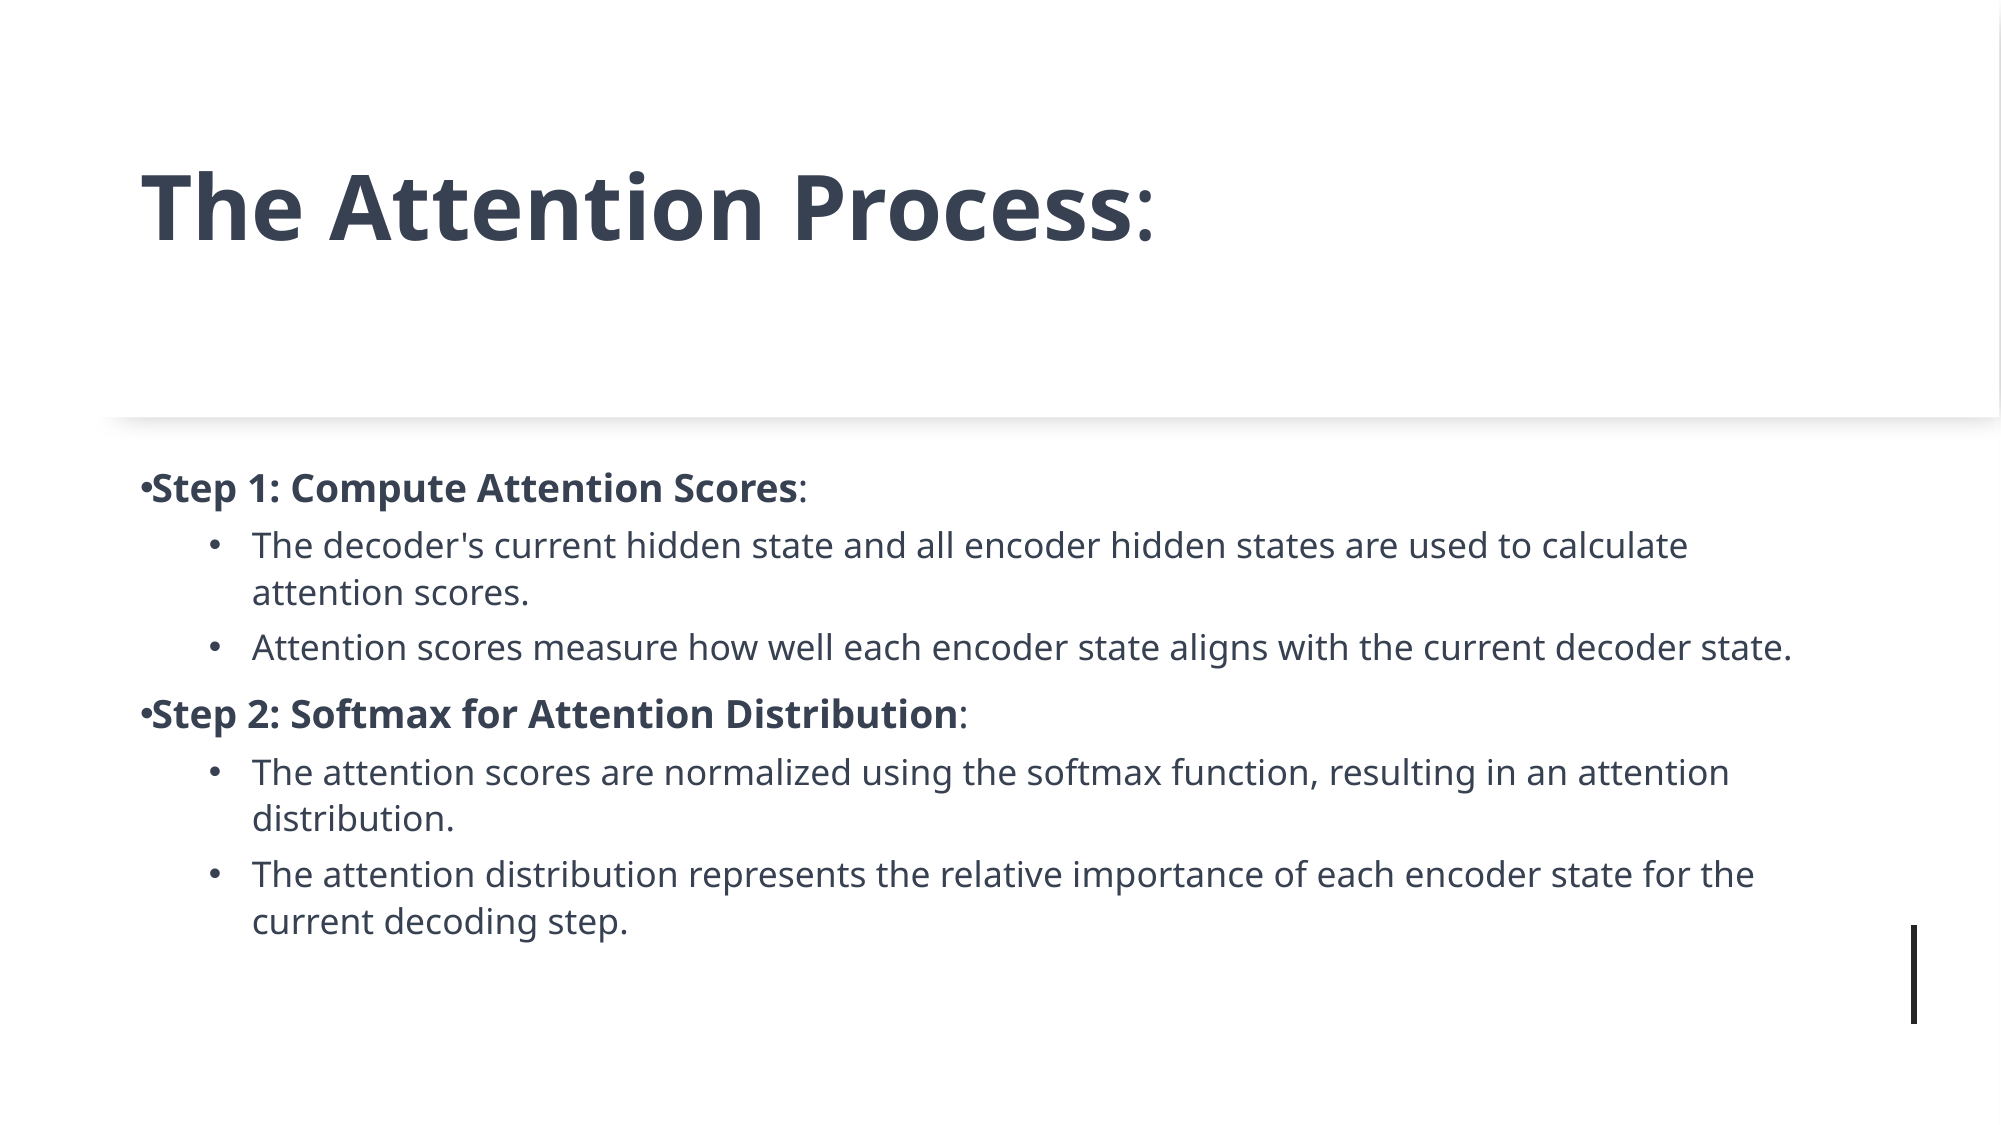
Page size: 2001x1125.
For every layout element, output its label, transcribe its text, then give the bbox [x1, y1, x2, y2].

list Step 1: Compute Attention Scores: The decoder's current hidden state and all encoder hidden states are used to calculate attention scores. Attention scores measure how well each encoder state aligns with the current decoder state. Step 2: Softmax for Attention Distribution: The attention scores are normalized using the softmax function, resulting in an attention distribution. The attention distribution represents the relative importance of each encoder state for the current decoding step. [124, 451, 1828, 987]
title The Attention Process: [124, 140, 1828, 376]
